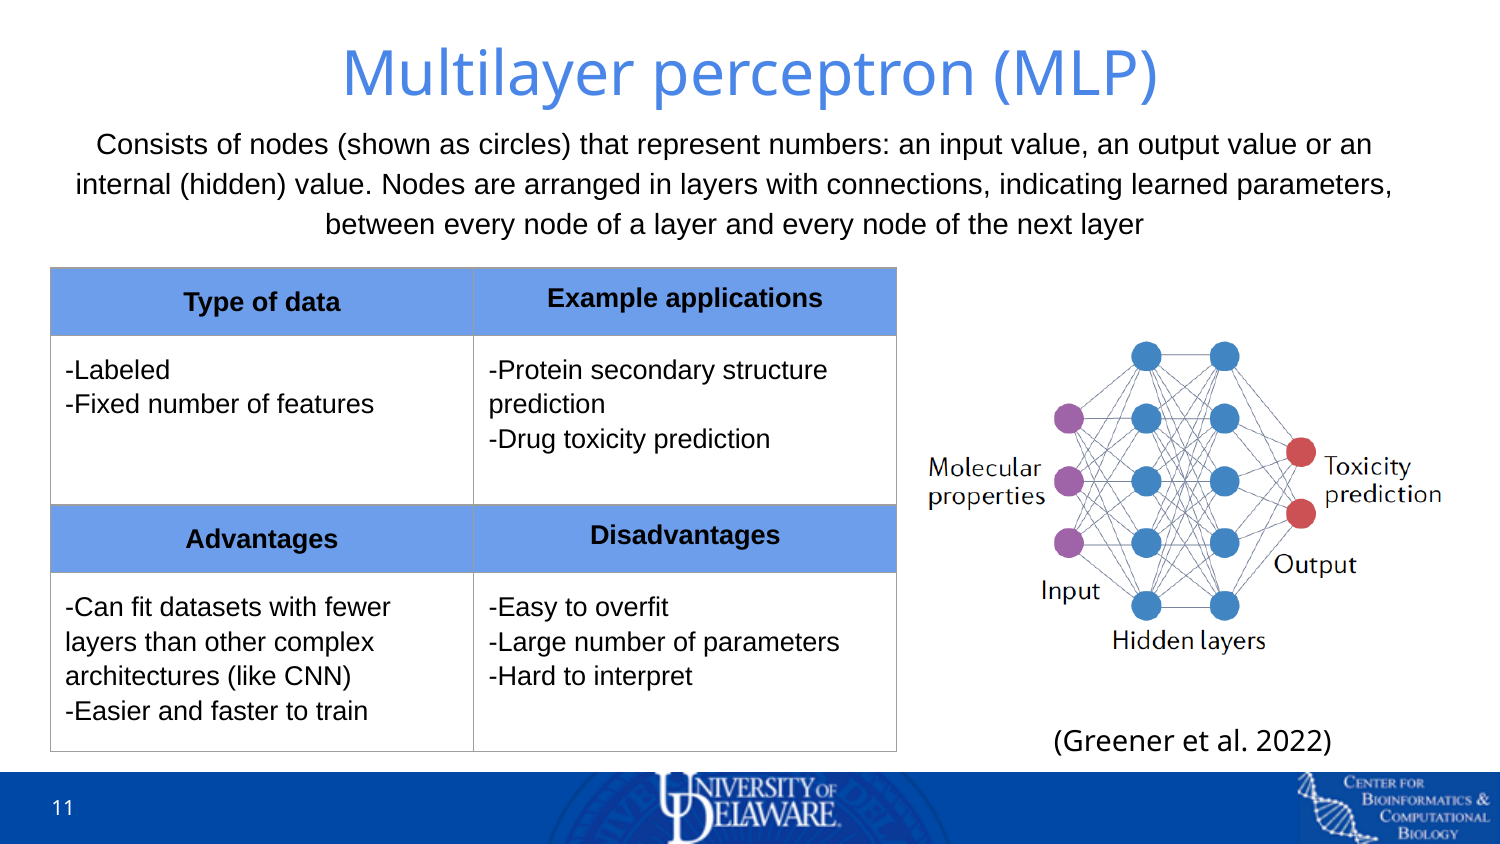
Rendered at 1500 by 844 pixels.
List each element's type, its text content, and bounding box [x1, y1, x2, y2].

table_header Disadvantages [474, 506, 896, 572]
table_cell -Easy to overfit -Large number of parameters -Hard to interpret [474, 573, 896, 751]
text_box (Greener et al. 2022) [1029, 707, 1357, 771]
table_cell -Can fit datasets with fewer layers than other complex architectures (like CNN) -Easier and faster to train [51, 573, 473, 751]
title Multilayer perceptron (MLP) [51, 18, 1449, 118]
picture [0, 772, 1500, 844]
table_cell -Labeled -Fixed number of features [51, 336, 473, 504]
table_cell -Protein secondary structure prediction -Drug toxicity prediction [474, 336, 896, 504]
table_header Example applications [474, 269, 896, 335]
table_header Advantages [51, 506, 473, 572]
picture [919, 330, 1467, 678]
table_header Type of data [51, 269, 473, 335]
text_box Consists of nodes (shown as circles) that represent numbers: an input value, an output value or an internal (hidden) value. Nodes are arranged in layers with connections, indicating learned parameters, between every node of a layer and every node of the next layer [50, 105, 1421, 256]
